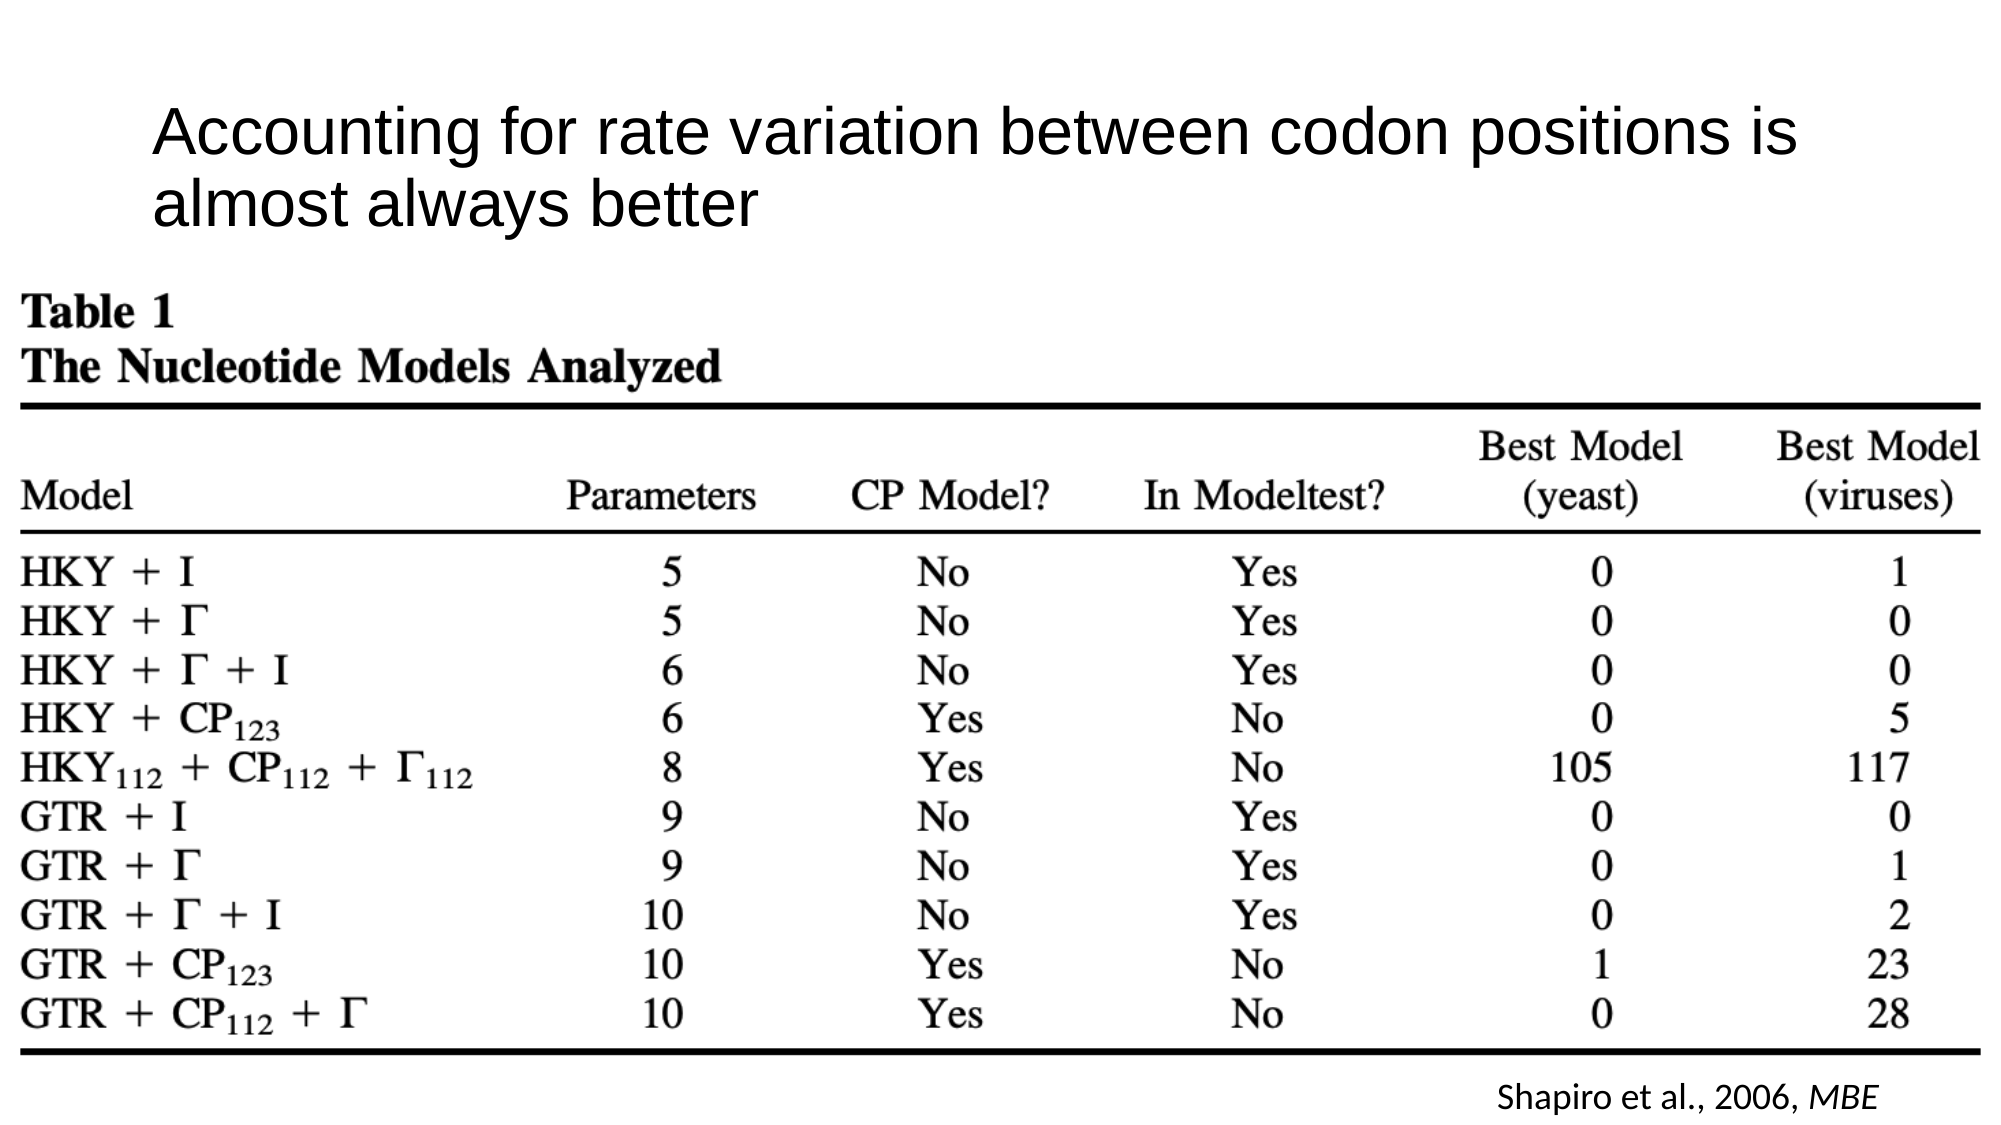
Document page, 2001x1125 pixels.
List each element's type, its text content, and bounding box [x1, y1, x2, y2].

picture [0, 277, 2000, 1084]
title Accounting for rate variation between codon positions is almost always better [137, 59, 1863, 277]
text_box Shapiro et al., 2006, MBE [1482, 1084, 2000, 1125]
